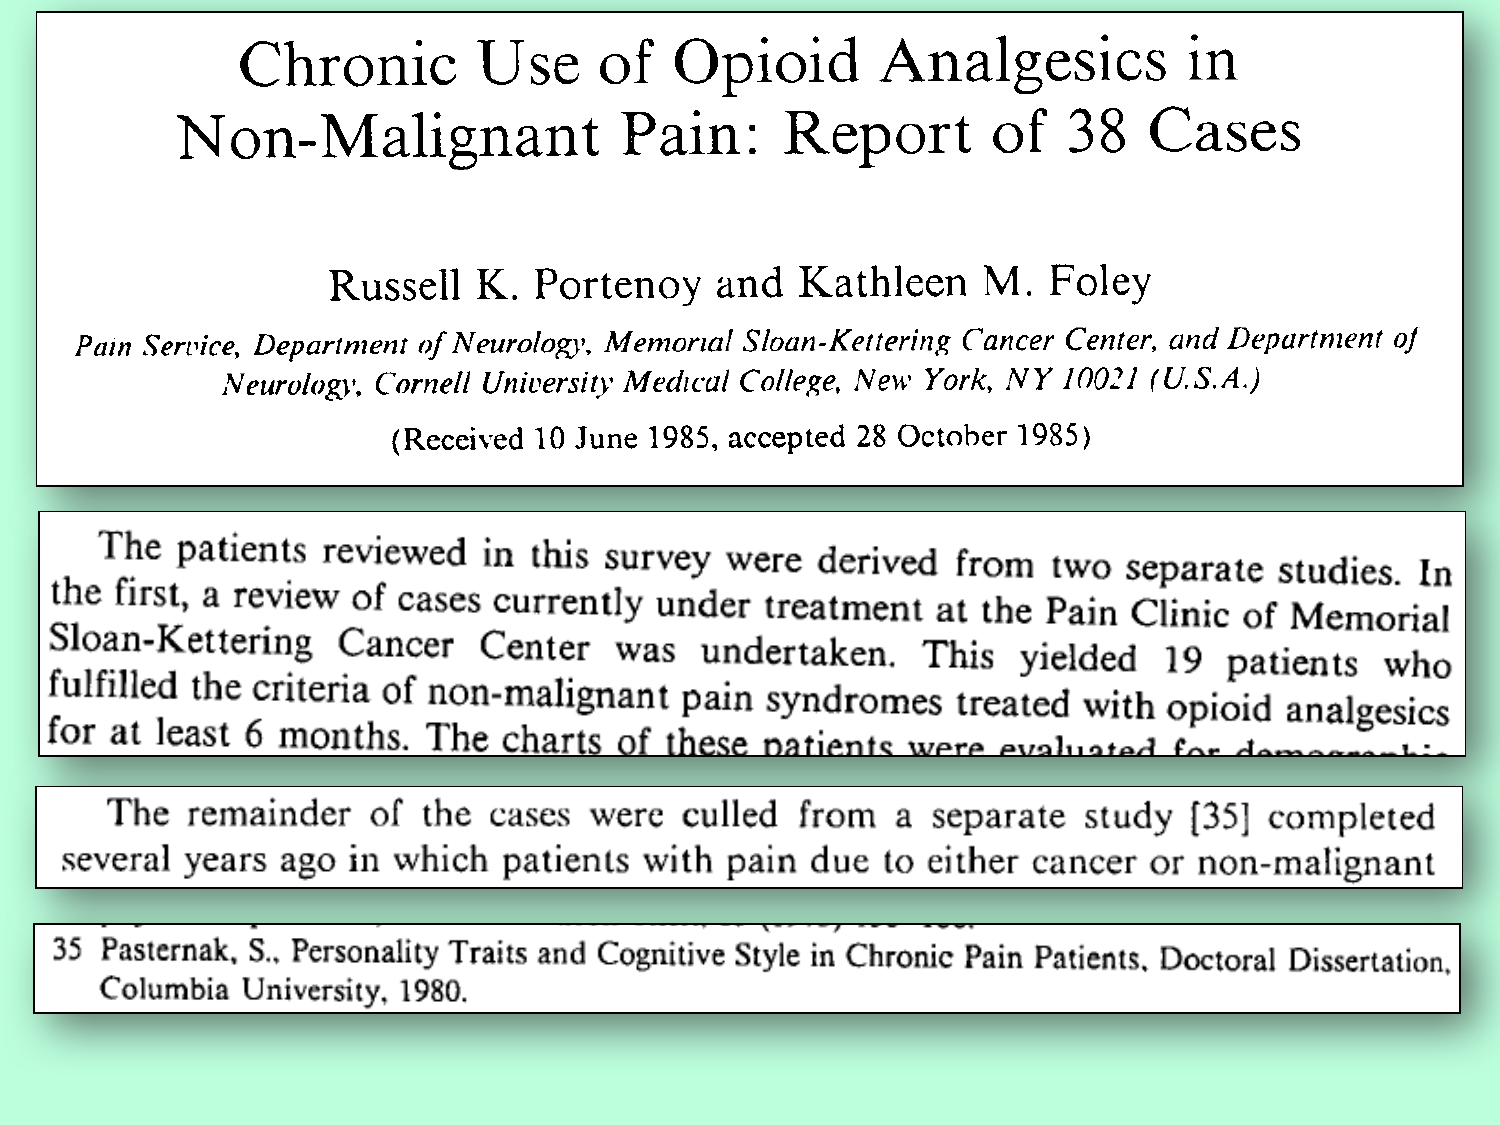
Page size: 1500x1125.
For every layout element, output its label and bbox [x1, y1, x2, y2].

picture [39, 512, 1466, 756]
picture [37, 12, 1463, 486]
picture [36, 786, 1463, 888]
picture [34, 924, 1460, 1013]
